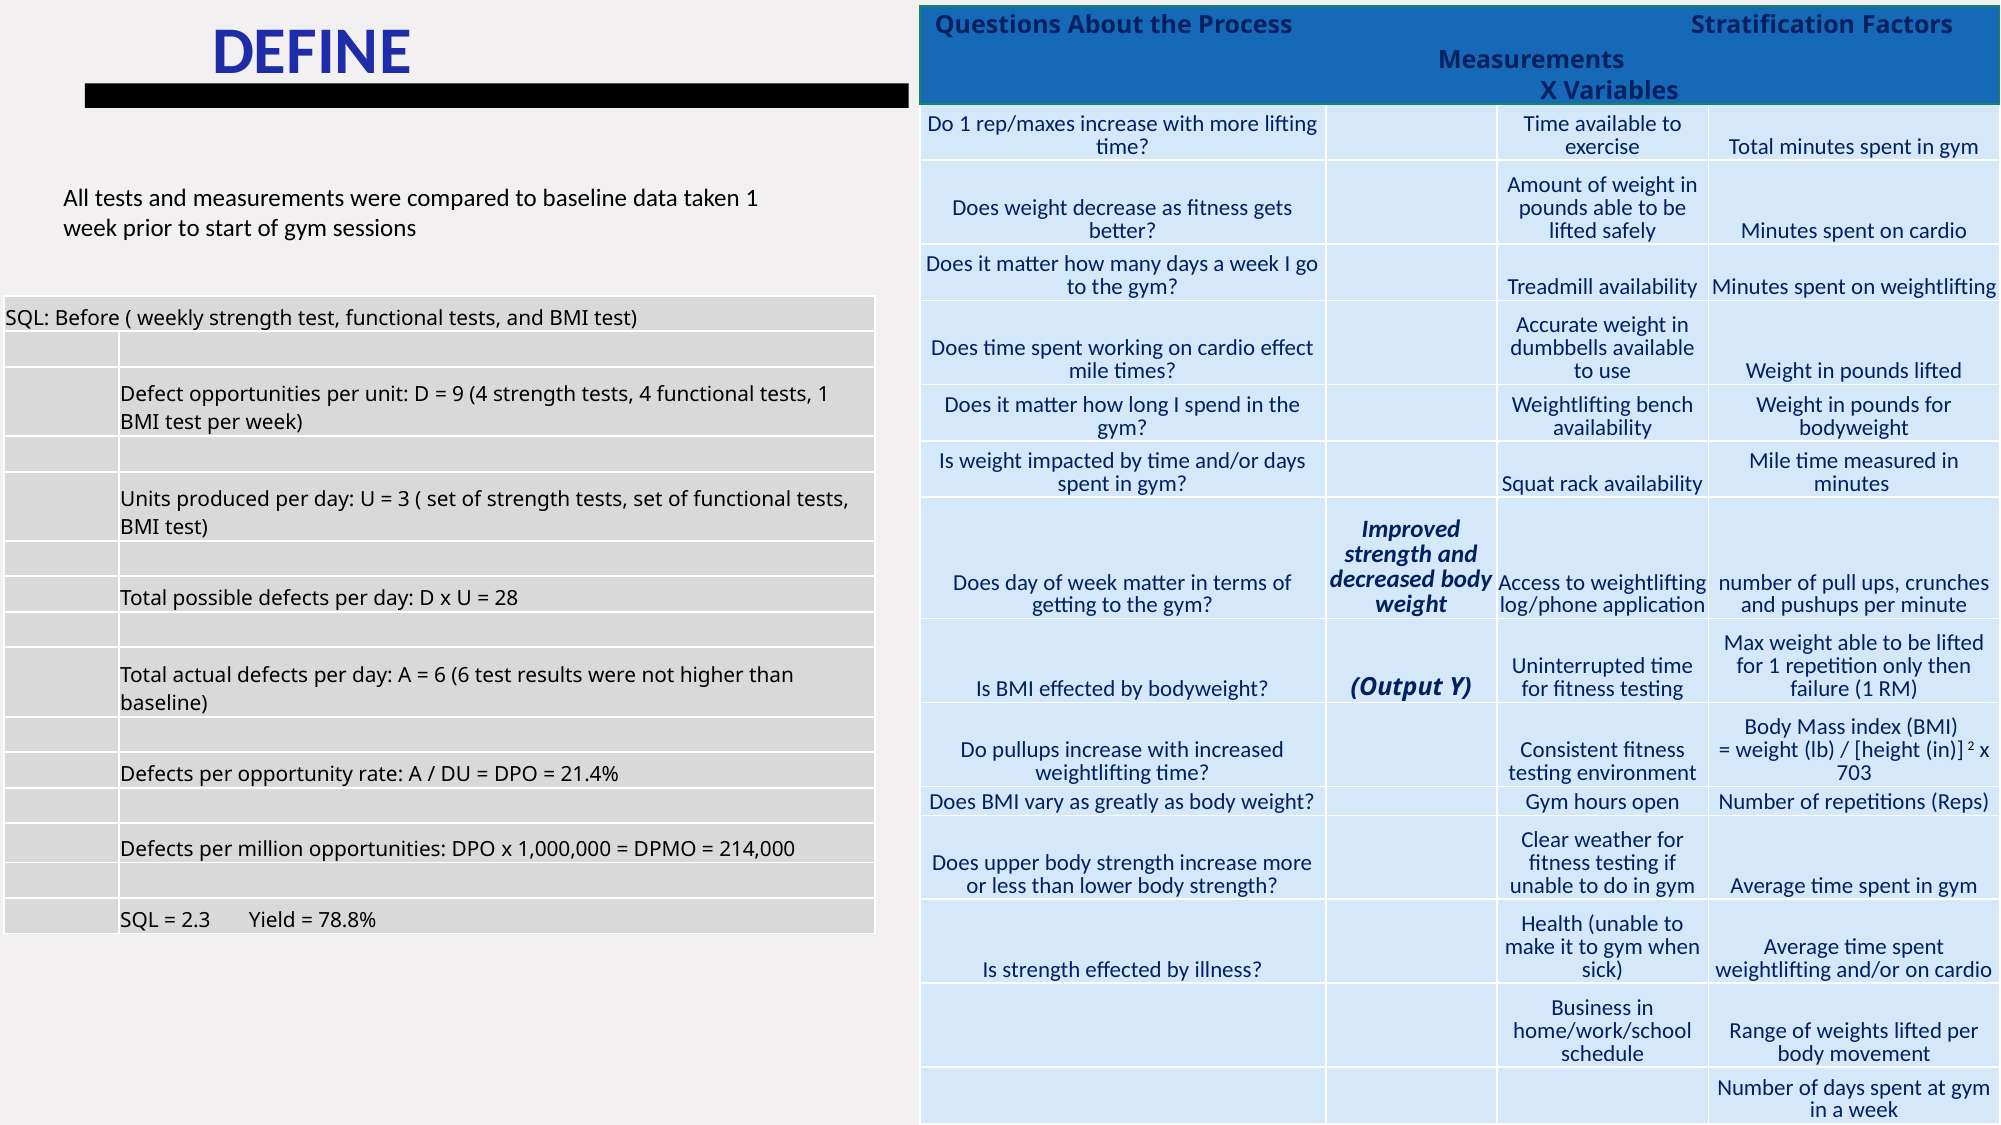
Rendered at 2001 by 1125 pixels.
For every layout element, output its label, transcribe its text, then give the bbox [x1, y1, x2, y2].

table_cell [120, 613, 874, 646]
table_cell Do pullups increase with increased weightlifting time? [921, 703, 1325, 786]
text_box [1921, 551, 1952, 613]
table_cell [120, 789, 874, 822]
table_cell Does weight decrease as fitness gets better? [921, 161, 1325, 243]
table_cell Average time spent in gym [1709, 816, 1999, 898]
table_cell [921, 1068, 1325, 1123]
table_cell Range of weights lifted per body movement [1709, 984, 1999, 1066]
table_cell Does upper body strength increase more or less than lower body strength? [921, 816, 1325, 898]
table_cell [120, 437, 874, 471]
table_cell Defect opportunities per unit: D = 9 (4 strength tests, 4 functional tests, 1 BMI test per week) [120, 368, 874, 435]
table_cell Average time spent weightlifting and/or on cardio [1709, 900, 1999, 982]
table_cell [1327, 442, 1496, 496]
table_cell [5, 368, 118, 435]
table_cell Units produced per day: U = 3 ( set of strength tests, set of functional tests, BMI test) [120, 473, 874, 540]
table_cell Max weight able to be lifted for 1 repetition only then failure (1 RM) [1709, 619, 1999, 702]
table_header [1327, 105, 1496, 159]
table_cell Defects per opportunity rate: A / DU = DPO = 21.4% [120, 753, 874, 787]
table_cell Minutes spent on weightlifting [1709, 245, 1999, 300]
table_cell Uninterrupted time for fitness testing [1498, 619, 1708, 702]
table_cell Weight in pounds for bodyweight [1709, 385, 1999, 440]
table_cell Body Mass index (BMI) = weight (lb) / [height (in)] 2 x 703 [1709, 703, 1999, 786]
text_box Questions About the Process Stratification Factors Measurements X Variables [919, 5, 2000, 105]
table_cell Does it matter how many days a week I go to the gym? [921, 245, 1325, 300]
table_cell Weight in pounds lifted [1709, 301, 1999, 384]
table_cell [5, 648, 118, 716]
table_cell (Output Y) [1327, 619, 1496, 702]
table_cell [5, 789, 118, 822]
table_cell Business in home/work/school schedule [1498, 984, 1708, 1066]
table_cell Does BMI vary as greatly as body weight? [921, 787, 1325, 815]
table_cell Health (unable to make it to gym when sick) [1498, 900, 1708, 982]
table_cell Defects per million opportunities: DPO x 1,000,000 = DPMO = 214,000 [120, 824, 874, 862]
table_cell Does time spent working on cardio effect mile times? [921, 301, 1325, 384]
table_cell Weightlifting bench availability [1498, 385, 1708, 440]
table_cell Does it matter how long I spend in the gym? [921, 385, 1325, 440]
table_cell Number of days spent at gym in a week [1709, 1068, 1999, 1123]
table_cell [5, 437, 118, 471]
table_header Time available to exercise [1498, 105, 1708, 159]
table_cell [1327, 984, 1496, 1066]
table_cell [5, 899, 118, 933]
table_cell Accurate weight in dumbbells available to use [1498, 301, 1708, 384]
table_cell [120, 863, 874, 897]
table_cell [5, 613, 118, 646]
table_header Total minutes spent in gym [1709, 105, 1999, 159]
table_cell [1327, 385, 1496, 440]
table_header SQL: Before ( weekly strength test, functional tests, and BMI test) [5, 297, 874, 330]
table_cell Treadmill availability [1498, 245, 1708, 300]
table_cell Does day of week matter in terms of getting to the gym? [921, 498, 1325, 618]
table_cell [1327, 245, 1496, 300]
table_cell Consistent fitness testing environment [1498, 703, 1708, 786]
table_cell [5, 577, 118, 611]
table_cell [5, 718, 118, 751]
table_cell number of pull ups, crunches and pushups per minute [1709, 498, 1999, 618]
table_cell [5, 824, 118, 862]
table_cell [1327, 301, 1496, 384]
table_cell Improved strength and decreased body weight [1327, 498, 1496, 618]
table_cell [5, 332, 118, 366]
table_cell Amount of weight in pounds able to be lifted safely [1498, 161, 1708, 243]
text_box DEFINE [197, 0, 472, 95]
table_cell [5, 542, 118, 575]
table_cell [1327, 900, 1496, 982]
table_cell Is strength effected by illness? [921, 900, 1325, 982]
table_header Do 1 rep/maxes increase with more lifting time? [921, 105, 1325, 159]
table_cell [120, 718, 874, 751]
table_cell [5, 863, 118, 897]
table_cell [5, 473, 118, 540]
table_cell Access to weightlifting log/phone application [1498, 498, 1708, 618]
text_box All tests and measurements were compared to baseline data taken 1 week prior to start of gym sessions [48, 173, 831, 249]
table_cell Is BMI effected by bodyweight? [921, 619, 1325, 702]
table_cell [120, 542, 874, 575]
table_cell Squat rack availability [1498, 442, 1708, 496]
table_cell Total actual defects per day: A = 6 (6 test results were not higher than baseline) [120, 648, 874, 716]
table_cell [5, 753, 118, 787]
table_cell [120, 332, 874, 366]
table_cell Minutes spent on cardio [1709, 161, 1999, 243]
table_cell Mile time measured in minutes [1709, 442, 1999, 496]
table_cell [1327, 787, 1496, 815]
table_cell [1327, 816, 1496, 898]
table_cell [1498, 1068, 1708, 1123]
table_cell Number of repetitions (Reps) [1709, 787, 1999, 815]
table_cell Gym hours open [1498, 787, 1708, 815]
table_cell [1327, 703, 1496, 786]
table_cell SQL = 2.3 Yield = 78.8% [120, 899, 874, 933]
table_cell [1327, 161, 1496, 243]
table_cell Is weight impacted by time and/or days spent in gym? [921, 442, 1325, 496]
table_cell [921, 984, 1325, 1066]
table_cell [1327, 1068, 1496, 1123]
table_cell Clear weather for fitness testing if unable to do in gym [1498, 816, 1708, 898]
table_cell Total possible defects per day: D x U = 28 [120, 577, 874, 611]
